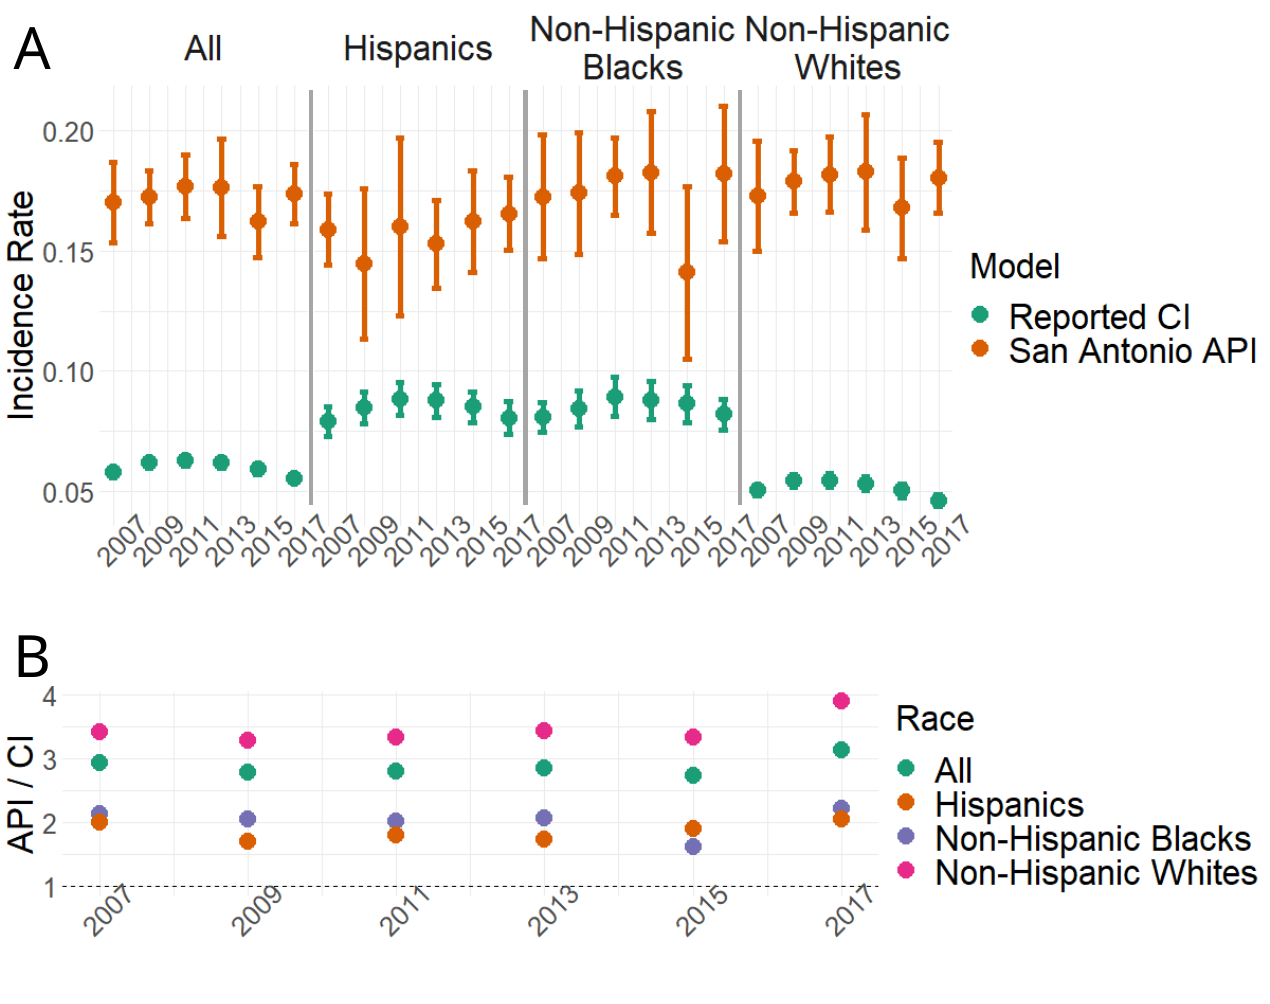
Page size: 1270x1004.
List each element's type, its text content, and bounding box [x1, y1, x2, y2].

picture [0, 686, 1270, 1004]
picture [0, 0, 1270, 635]
text_box B [0, 635, 66, 686]
